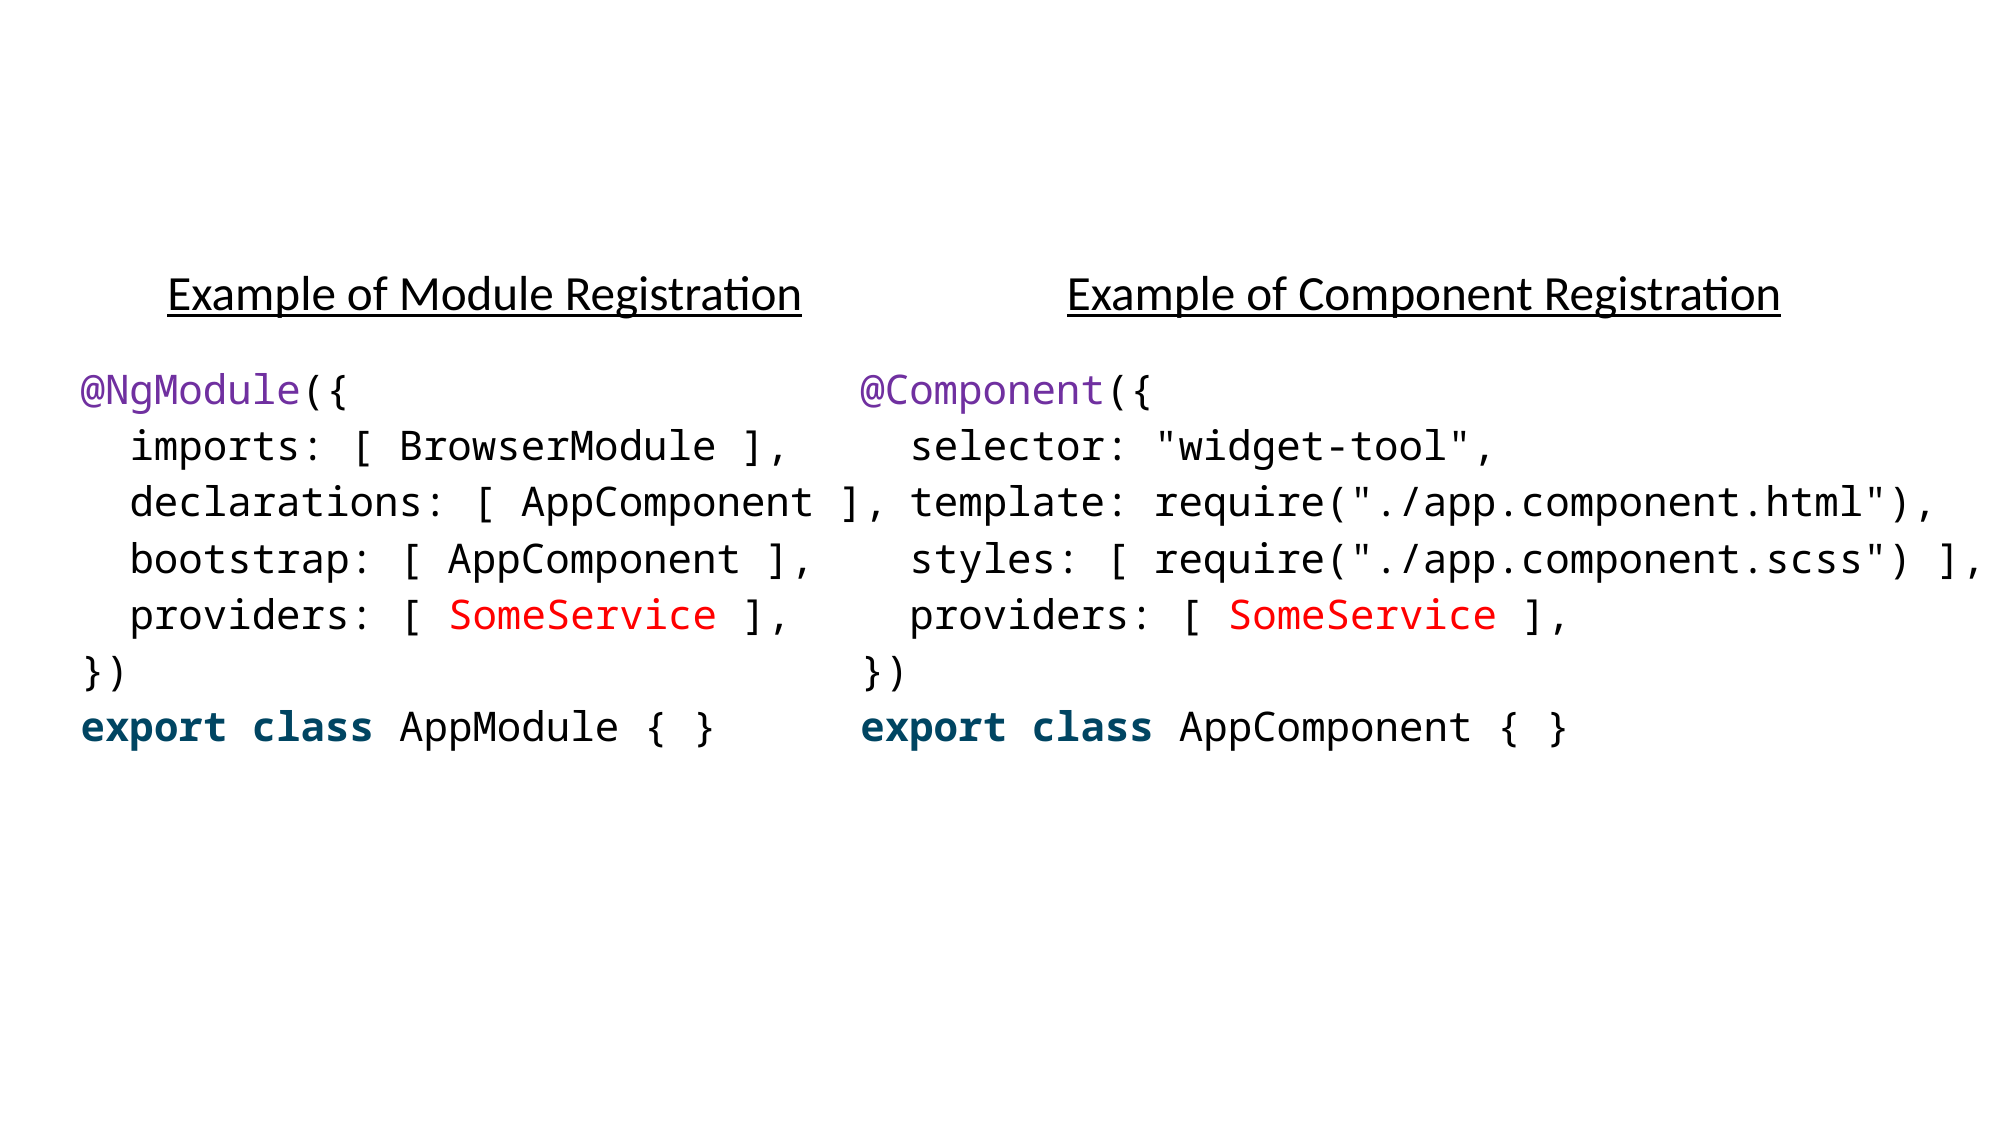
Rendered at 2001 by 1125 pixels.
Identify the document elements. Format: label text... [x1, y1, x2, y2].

text_box Example of Module Registration [138, 244, 832, 345]
text_box @Component({ selector: "widget-tool", template: require("./app.component.html"), styles: [ require("./app.component.scss") ], providers: [ SomeService ], }) export class AppComponent { } [830, 345, 2000, 775]
text_box Example of Component Registration [1037, 244, 1811, 345]
text_box @NgModule({ imports: [ BrowserModule ], declarations: [ AppComponent ], bootstrap: [ AppComponent ], providers: [ SomeService ], }) export class AppModule { } [51, 345, 830, 775]
